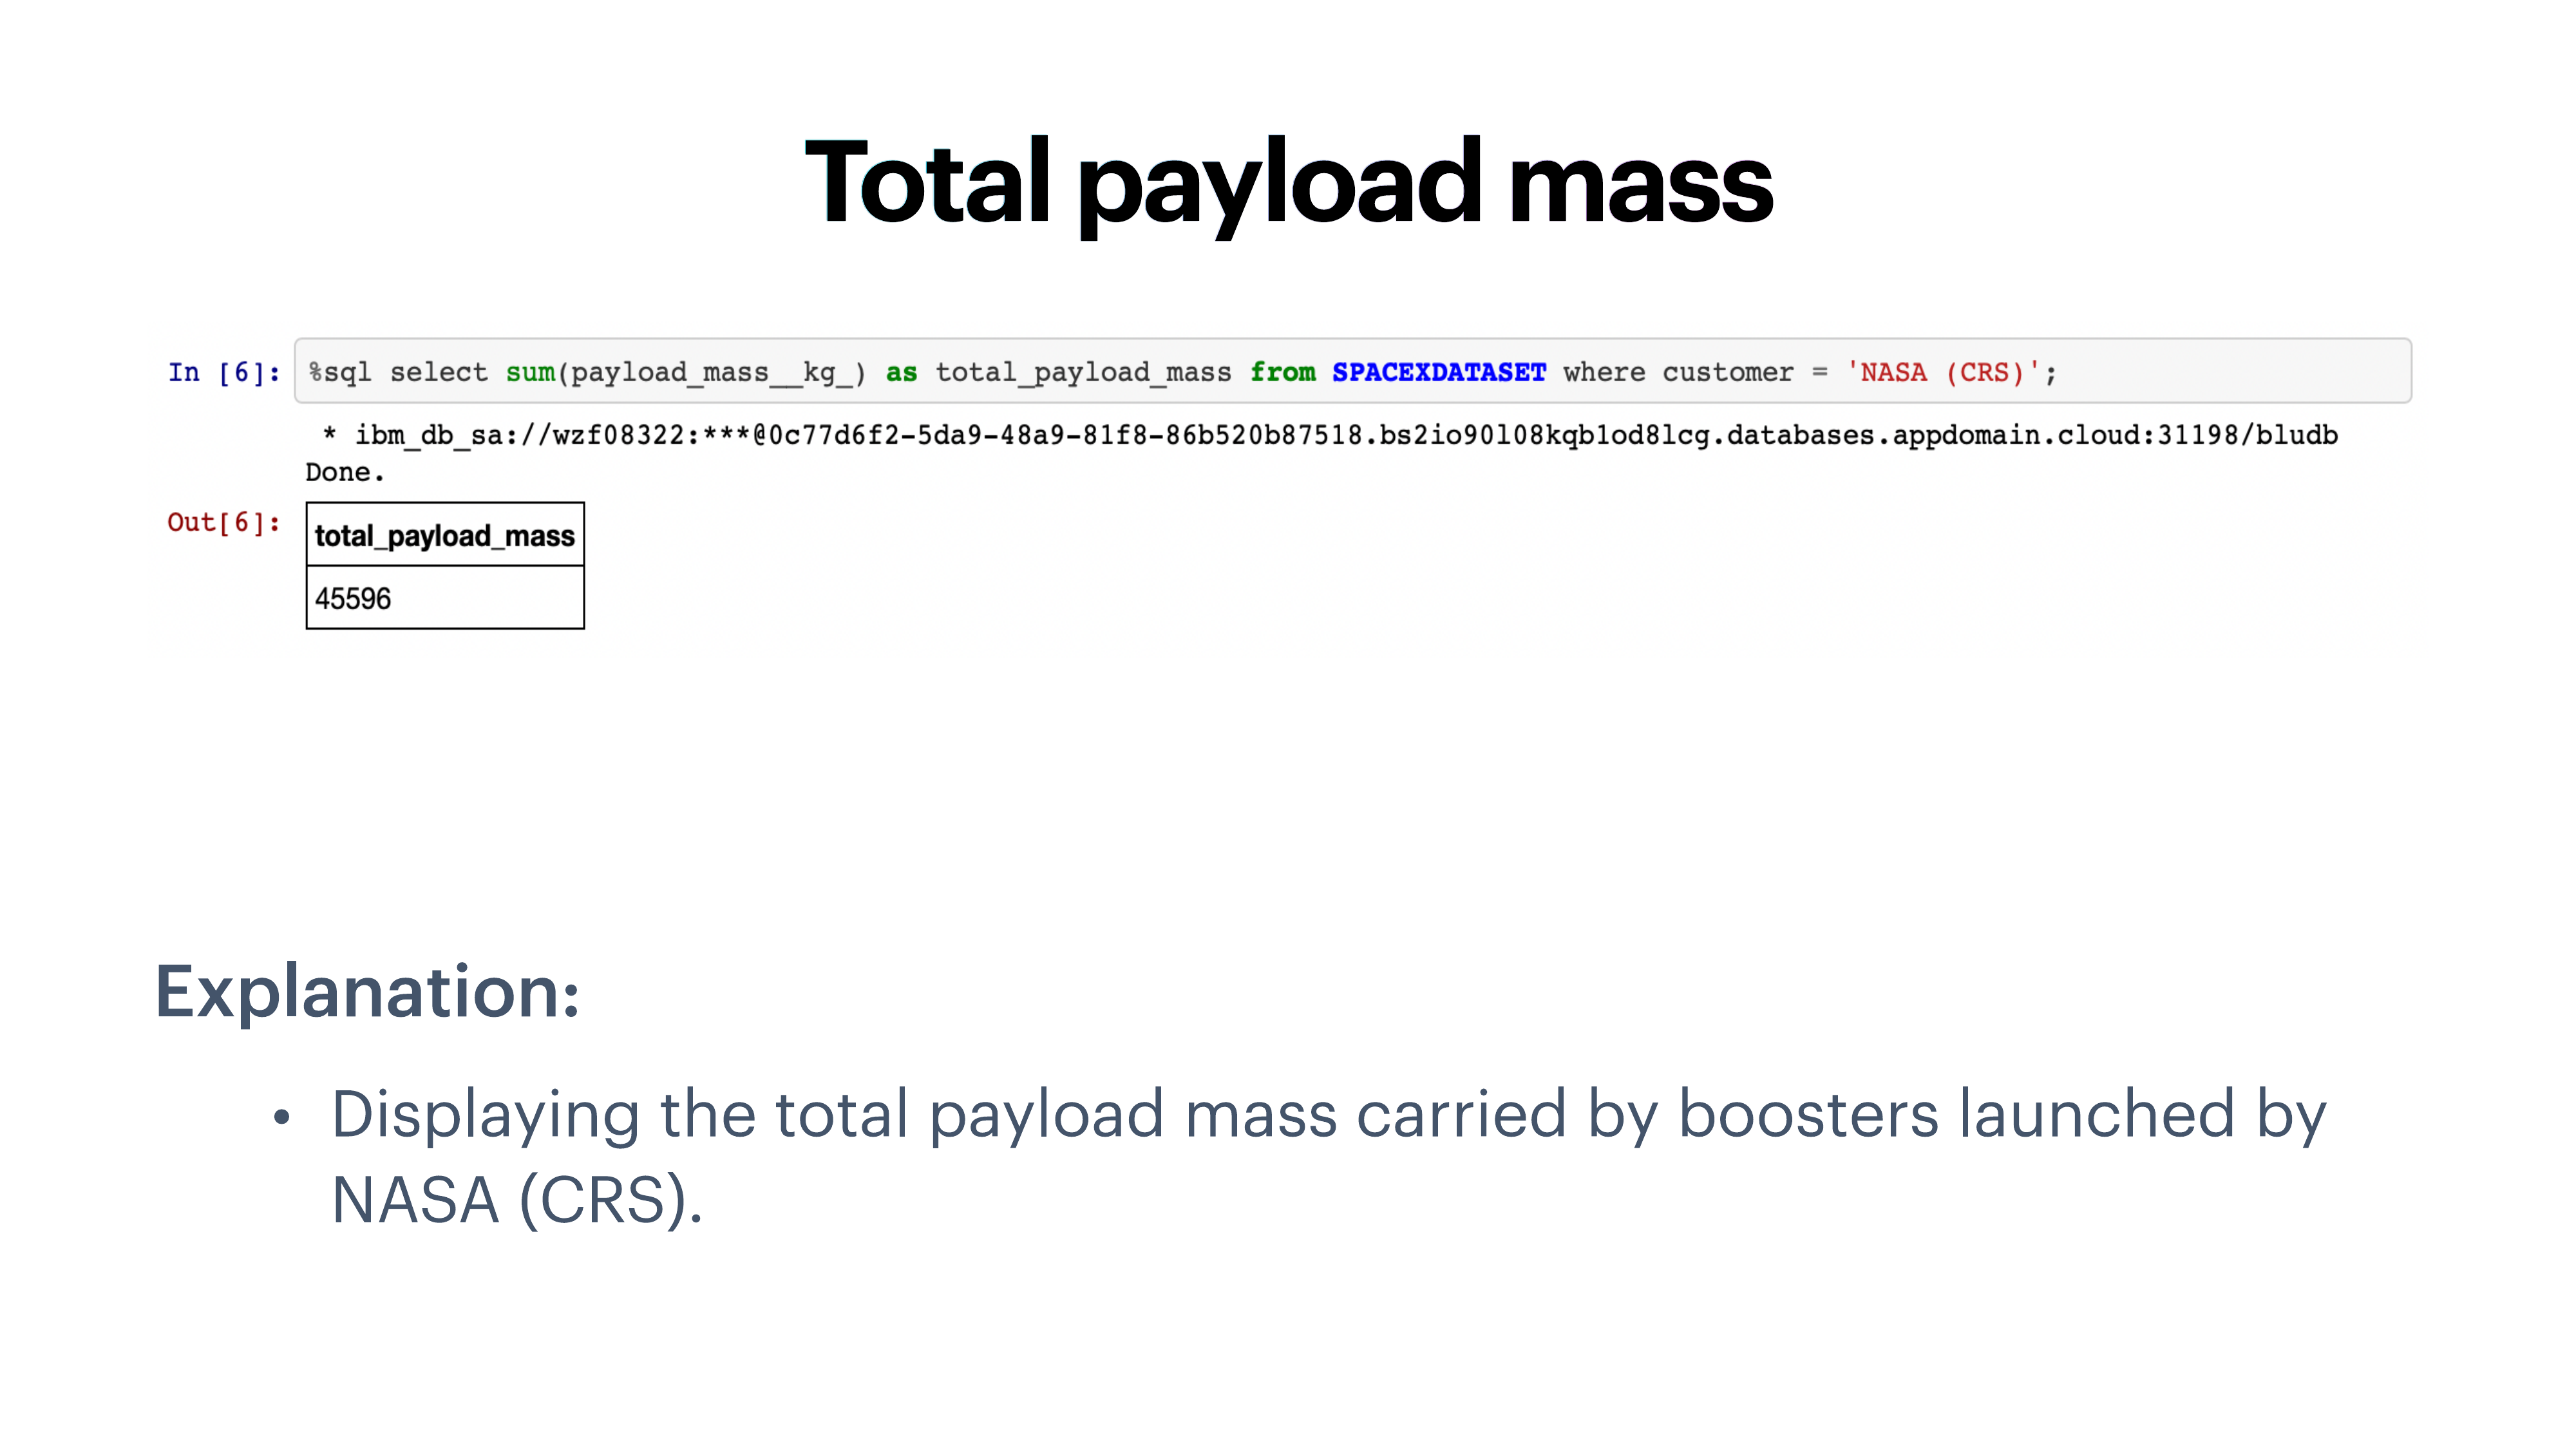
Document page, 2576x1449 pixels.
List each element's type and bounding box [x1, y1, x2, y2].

text_box [568, 1101, 598, 1137]
text_box [1758, 1101, 1793, 1138]
text_box [1976, 1101, 2005, 1138]
text_box [837, 1094, 857, 1138]
text_box [2163, 1101, 2195, 1138]
text_box [513, 1102, 547, 1149]
text_box [564, 983, 578, 997]
text_box [1591, 1086, 1625, 1138]
text_box [380, 1102, 386, 1137]
text_box [1911, 1101, 1938, 1138]
text_box [426, 1101, 460, 1149]
text_box [2199, 1086, 2233, 1138]
text_box [1128, 1086, 1162, 1138]
text_box [2126, 1086, 2157, 1137]
text_box [1626, 1102, 1660, 1149]
text_box [1432, 1101, 1450, 1137]
text_box [551, 1088, 560, 1097]
text_box [378, 1175, 419, 1223]
text_box [1054, 1101, 1089, 1138]
text_box [2259, 1086, 2293, 1138]
text_box [723, 1101, 755, 1138]
text_box [564, 1005, 578, 1018]
text_box [604, 1101, 638, 1150]
text_box [335, 1175, 372, 1223]
text_box [687, 1086, 717, 1137]
text_box [303, 977, 337, 1018]
text_box [387, 977, 422, 1018]
text_box [552, 1102, 558, 1137]
text_box [1827, 1094, 1847, 1138]
text_box [426, 969, 451, 1018]
text_box [457, 978, 468, 1017]
text_box [775, 1094, 795, 1138]
text_box [158, 964, 193, 1017]
text_box [335, 1090, 372, 1137]
text_box [1851, 1101, 1884, 1138]
text_box [421, 1175, 457, 1224]
text_box [520, 977, 556, 1018]
text_box [660, 1094, 681, 1138]
text_box [346, 977, 382, 1018]
text_box [1002, 1102, 1036, 1149]
text_box [1188, 1101, 1238, 1137]
text_box [1479, 1088, 1488, 1097]
text_box [1797, 1101, 1824, 1138]
text_box [1093, 1101, 1122, 1138]
text_box [591, 1175, 626, 1223]
text_box [1309, 1101, 1337, 1138]
text_box [1244, 1101, 1273, 1138]
text_box [1278, 1101, 1306, 1138]
text_box [799, 1101, 834, 1138]
text_box [480, 1101, 510, 1138]
text_box [273, 1108, 290, 1125]
text_box [474, 977, 515, 1018]
text_box [2051, 1101, 2081, 1137]
text_box [468, 1086, 474, 1137]
text_box [287, 960, 297, 1017]
picture [147, 321, 2429, 658]
text_box [861, 1101, 890, 1138]
text_box [196, 978, 236, 1018]
text_box [521, 1171, 540, 1233]
text_box [393, 1101, 421, 1138]
picture [804, 133, 1775, 243]
text_box [456, 961, 468, 973]
text_box [1962, 1086, 1969, 1137]
text_box [970, 1101, 999, 1138]
text_box [899, 1086, 905, 1137]
text_box [628, 1175, 663, 1224]
text_box [459, 1175, 500, 1223]
text_box [1456, 1101, 1474, 1137]
text_box [2012, 1102, 2042, 1138]
text_box [1358, 1101, 1391, 1138]
text_box [1890, 1101, 1908, 1137]
text_box [1531, 1086, 1565, 1138]
text_box [2295, 1102, 2328, 1149]
text_box [379, 1088, 388, 1097]
text_box [240, 977, 280, 1030]
text_box [932, 1101, 966, 1149]
text_box [1041, 1086, 1047, 1137]
text_box [802, 67, 1777, 246]
text_box [1394, 1101, 1423, 1138]
text_box [691, 1213, 701, 1224]
text_box [1719, 1101, 1754, 1138]
text_box [2087, 1101, 2121, 1138]
text_box [1681, 1086, 1716, 1138]
text_box [1481, 1102, 1487, 1137]
text_box [666, 1171, 685, 1233]
text_box [542, 1175, 585, 1224]
text_box [1494, 1101, 1527, 1138]
